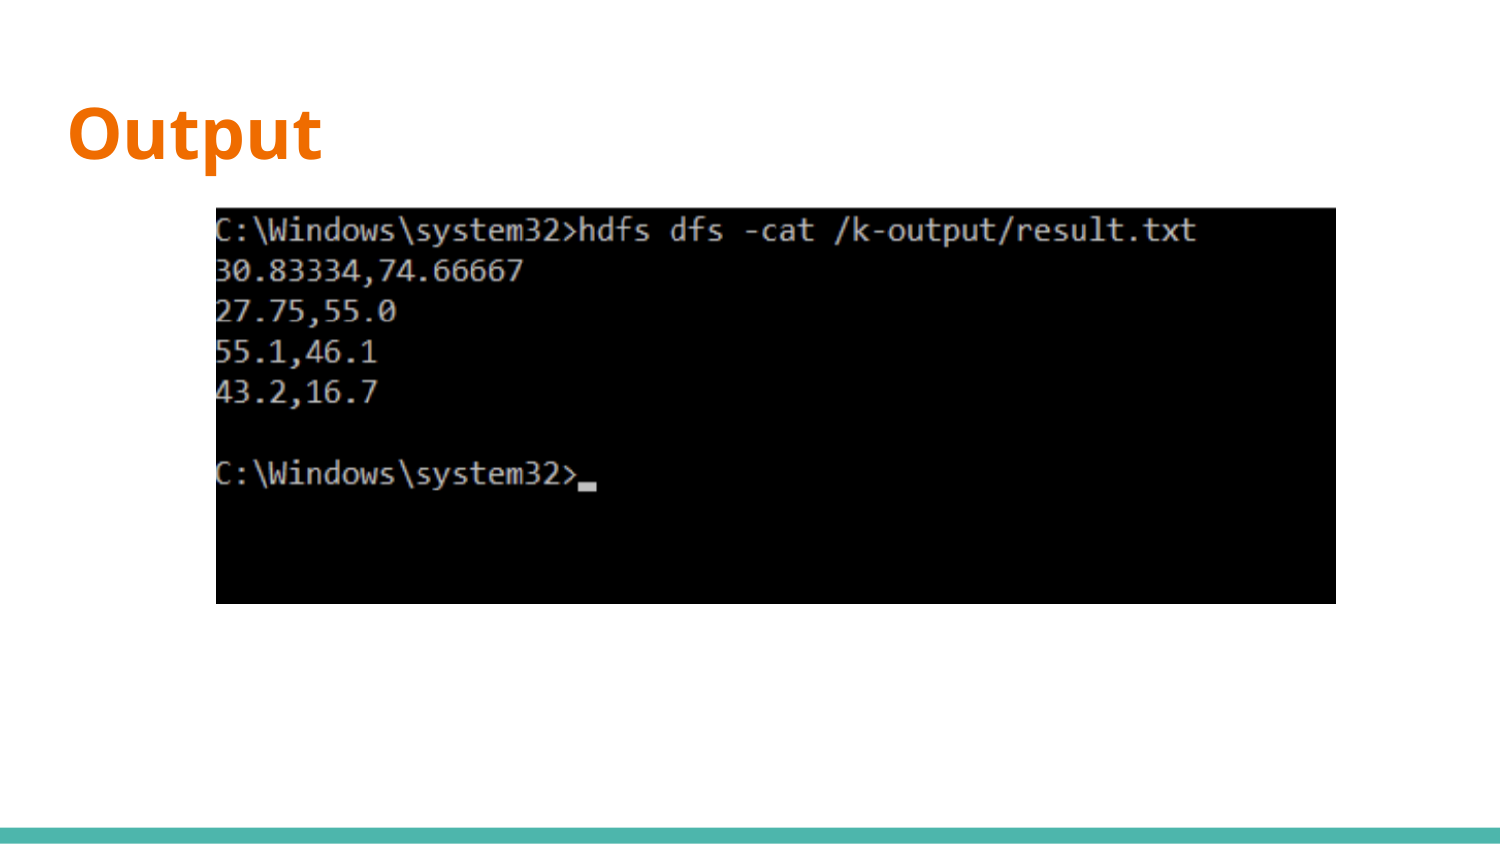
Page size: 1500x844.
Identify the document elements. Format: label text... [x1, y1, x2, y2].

title Output [51, 72, 1449, 189]
picture [215, 207, 1337, 605]
